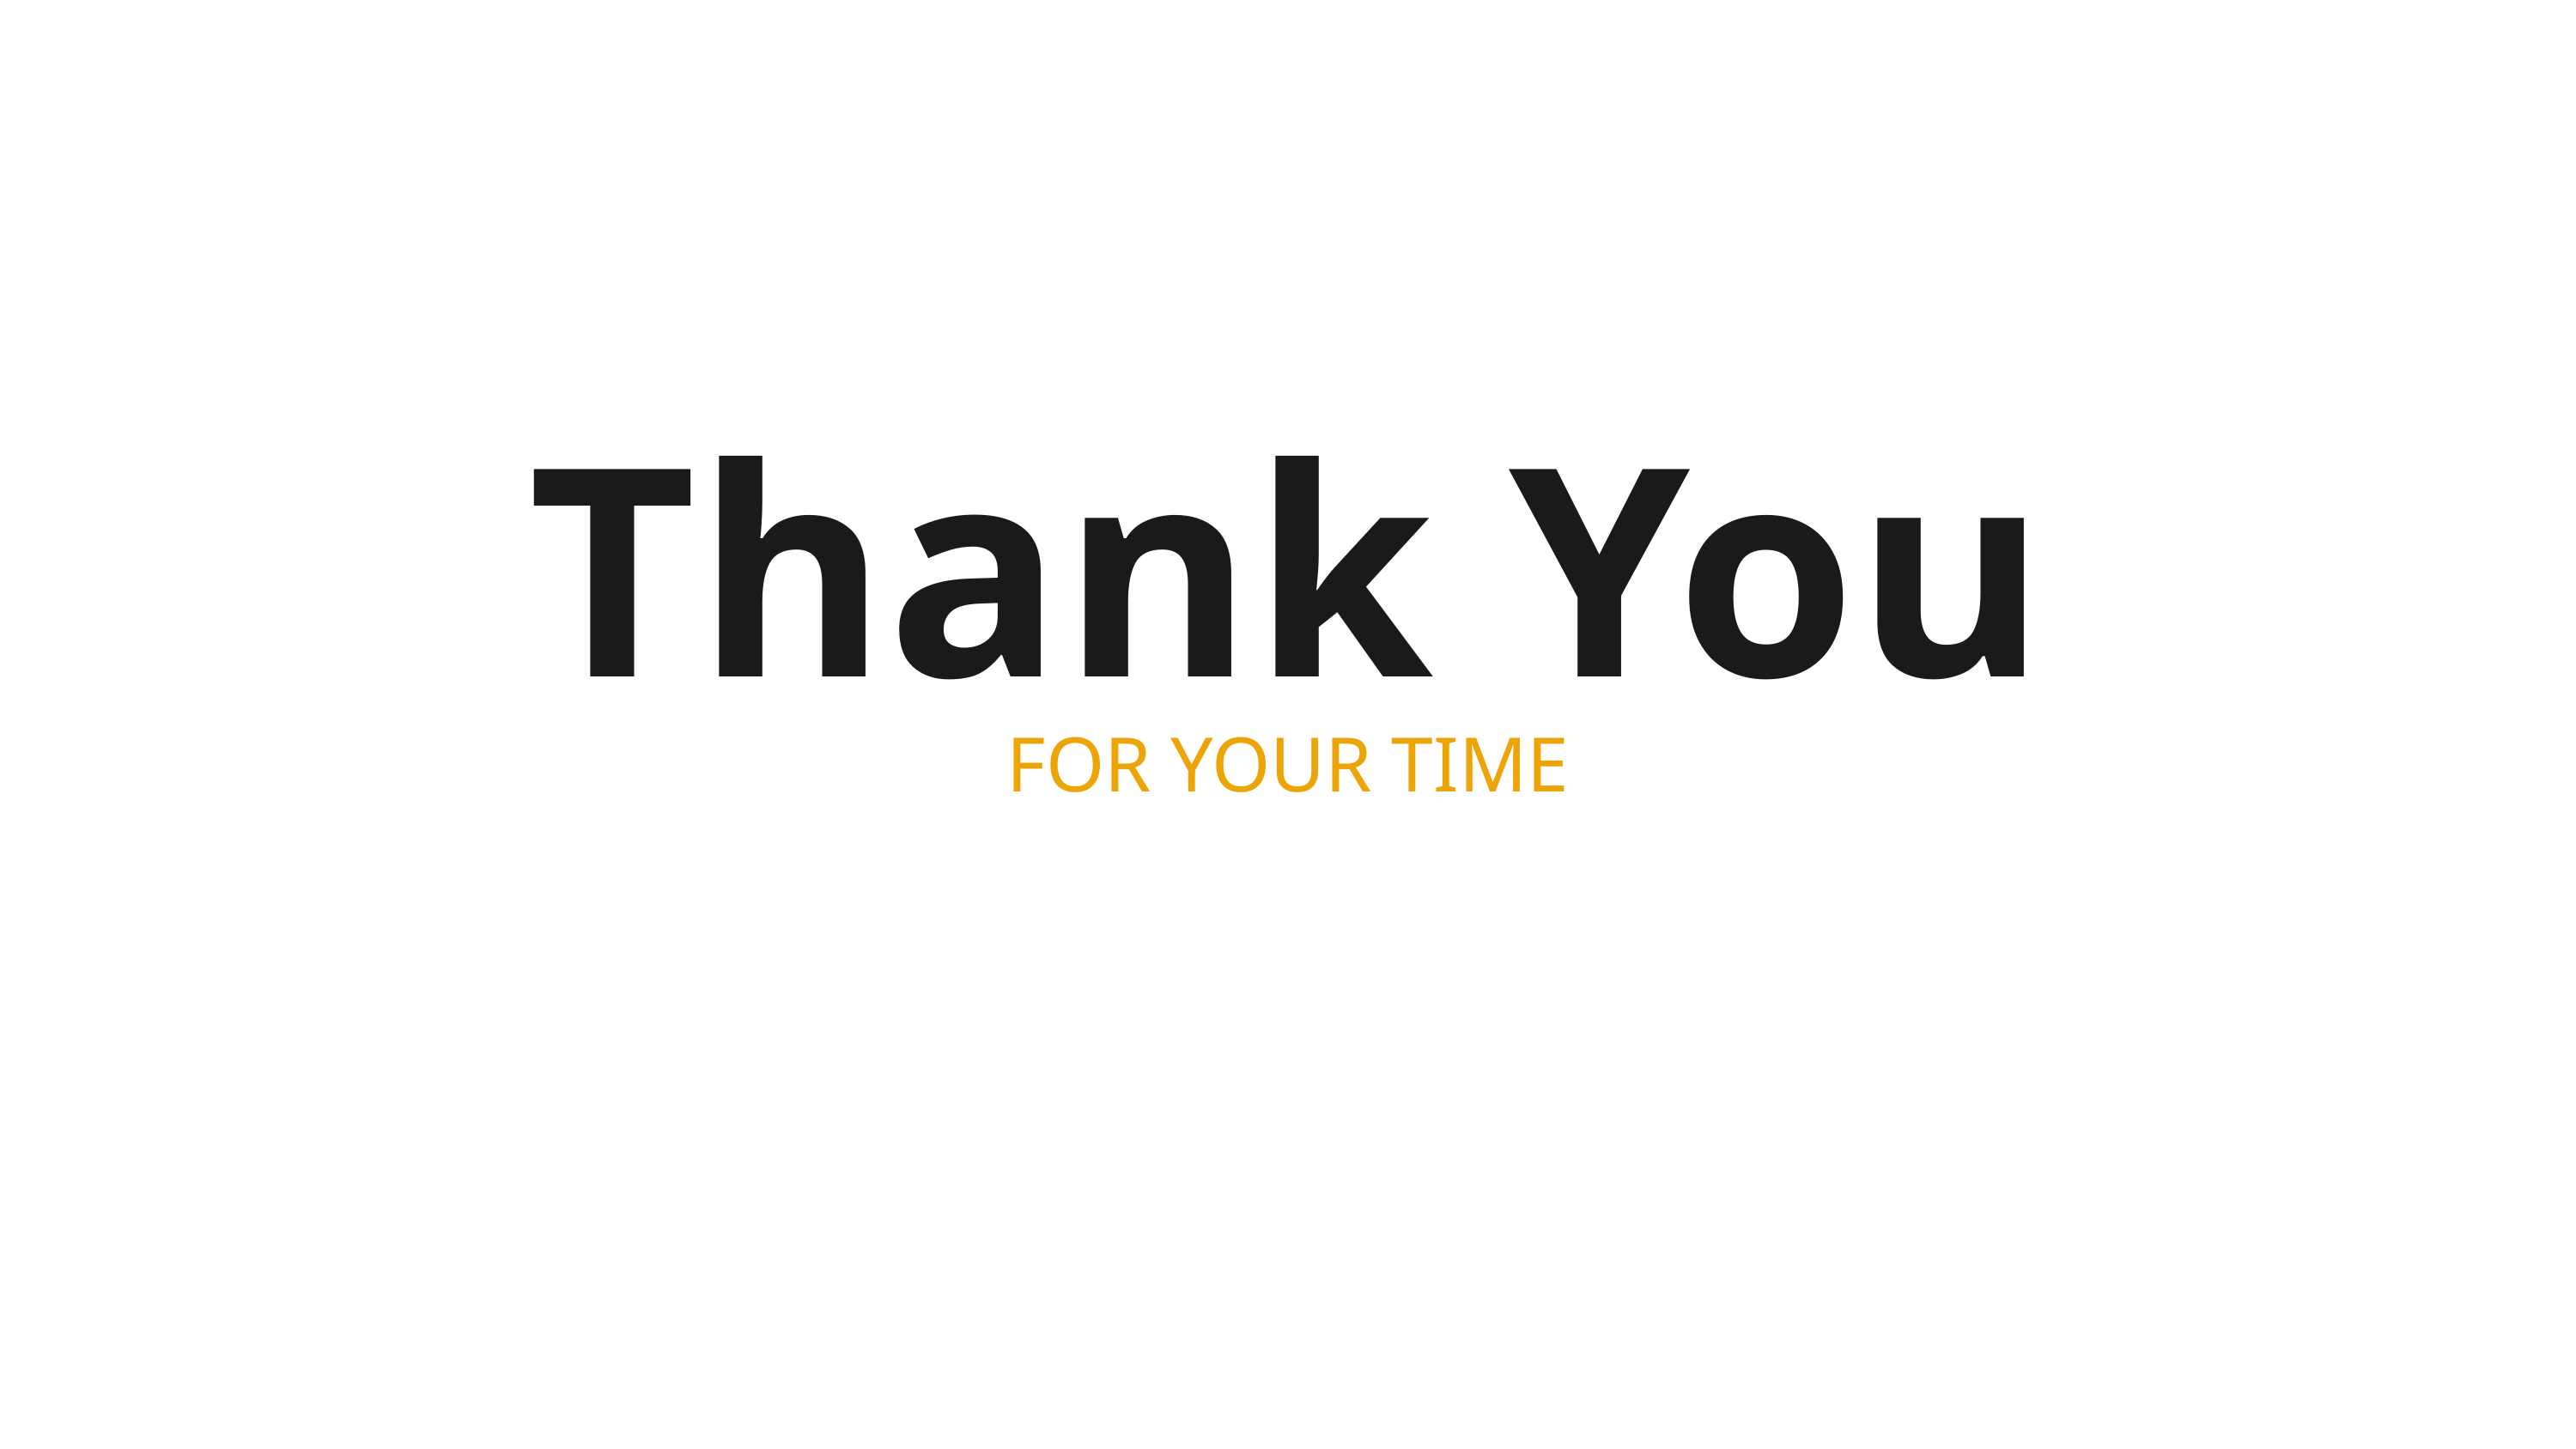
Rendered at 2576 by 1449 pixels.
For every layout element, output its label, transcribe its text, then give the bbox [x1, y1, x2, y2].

text_box FOR YOUR TIME [144, 680, 2432, 807]
text_box Thank You [182, 246, 2394, 680]
